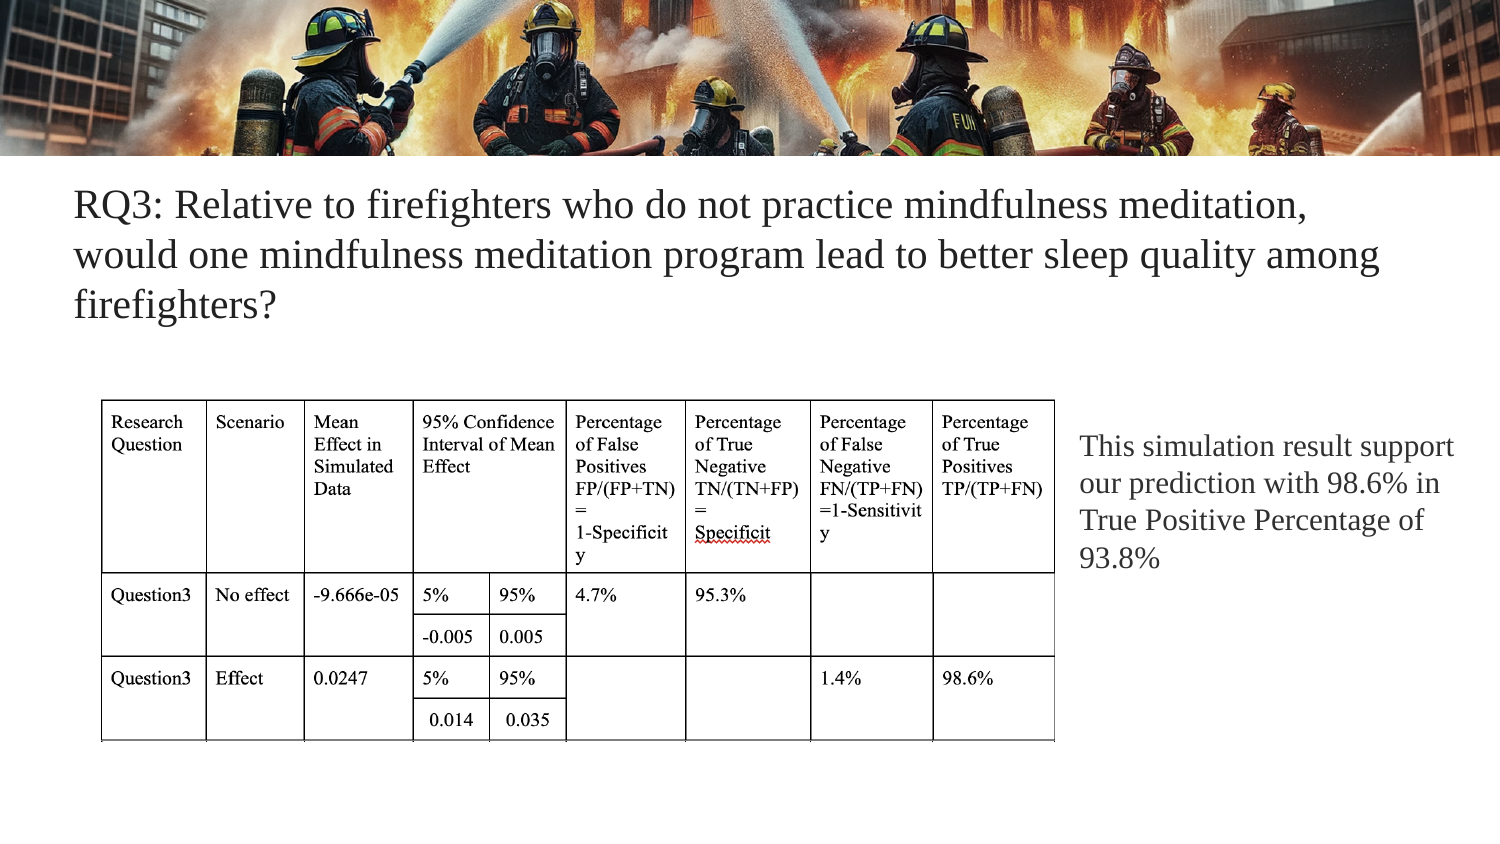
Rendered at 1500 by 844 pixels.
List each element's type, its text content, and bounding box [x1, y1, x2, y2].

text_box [88, 396, 1065, 742]
title RQ3: Relative to firefighters who do not practice mindfulness meditation, would one mindfulness meditation program lead to better sleep quality among firefighters? [58, 185, 1411, 318]
picture [0, 0, 1500, 156]
text_box This simulation result support our prediction with 98.6% in True Positive Percentage of 93.8% [1069, 409, 1488, 590]
